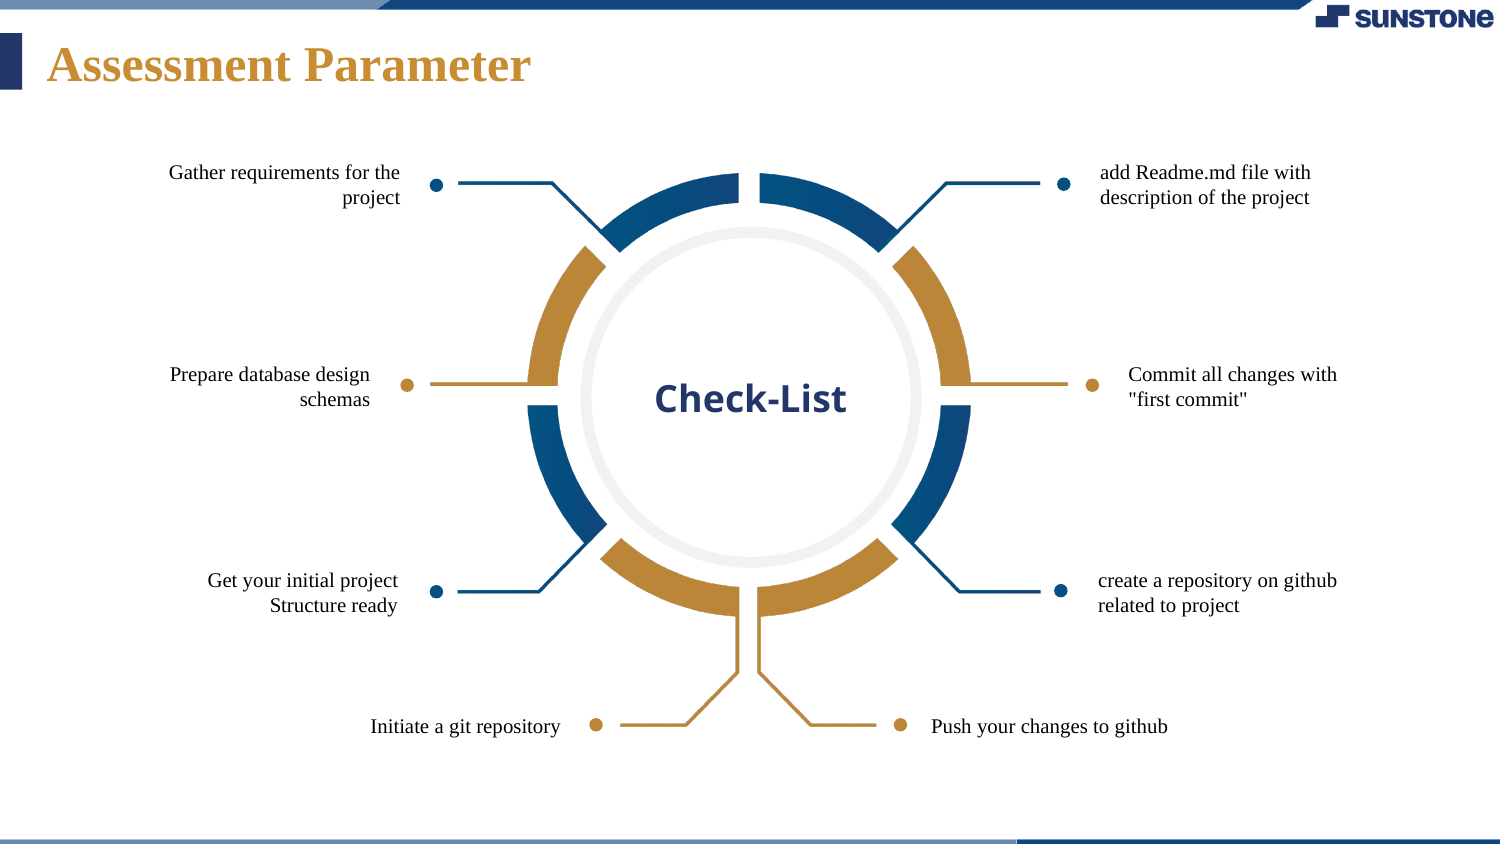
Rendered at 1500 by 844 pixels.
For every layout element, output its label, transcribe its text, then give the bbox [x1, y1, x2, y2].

list Commit all changes with "first commit" [1113, 358, 1395, 412]
list add Readme.md file with description of the project [1085, 157, 1367, 211]
list Gather requirements for the project [134, 157, 416, 211]
list Get your initial project Structure ready [131, 565, 414, 619]
list Prepare database design schemas [103, 358, 386, 412]
picture [0, 0, 1500, 844]
list Initiate a git repository [294, 698, 577, 752]
list create a repository on github related to project [1083, 565, 1365, 619]
text_box Assessment Parameter [31, 16, 629, 107]
list Check-List [610, 371, 892, 424]
list Push your changes to github [916, 698, 1198, 752]
